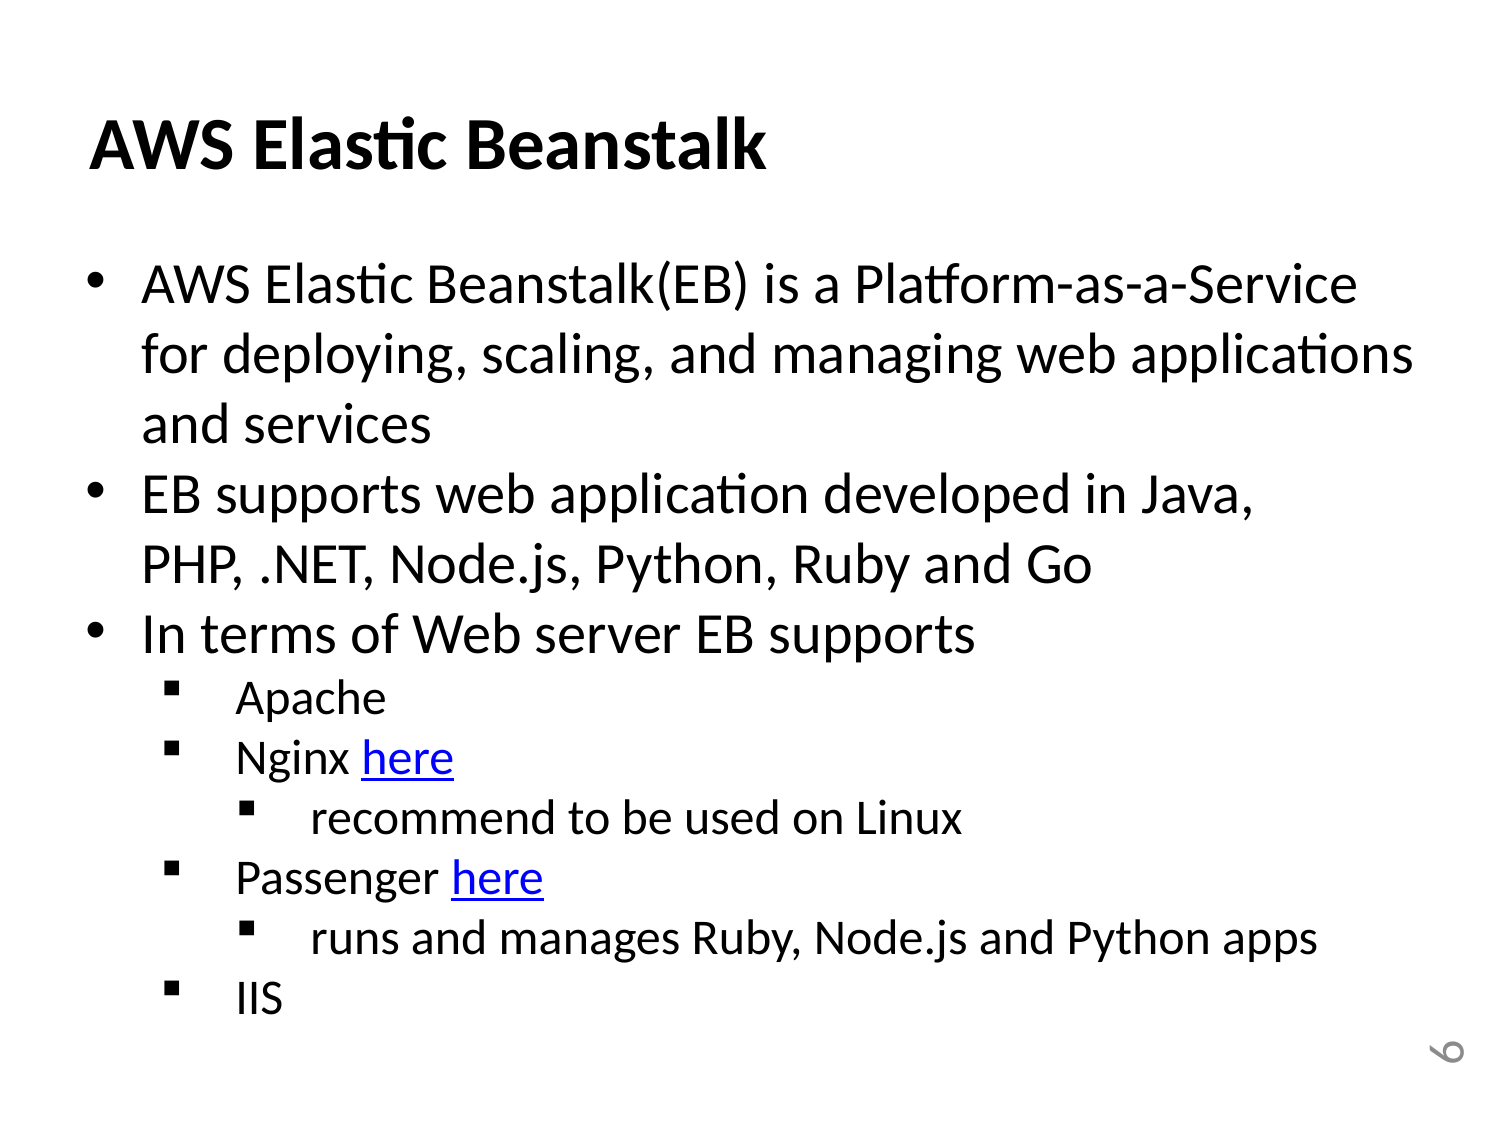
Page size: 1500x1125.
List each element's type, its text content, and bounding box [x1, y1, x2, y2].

text_box AWS Elastic Beanstalk(EB) is a Platform-as-a-Service for deploying, scaling, and managing web applications and services EB supports web application developed in Java, PHP, .NET, Node.js, Python, Ruby and Go In terms of Web server EB supports Apache Nginx here recommend to be used on Linux Passenger here runs and manages Ruby, Node.js and Python apps IIS [70, 237, 1434, 1033]
text_box AWS Elastic Beanstalk [74, 87, 1438, 193]
slide_number 6 [1412, 1025, 1475, 1125]
